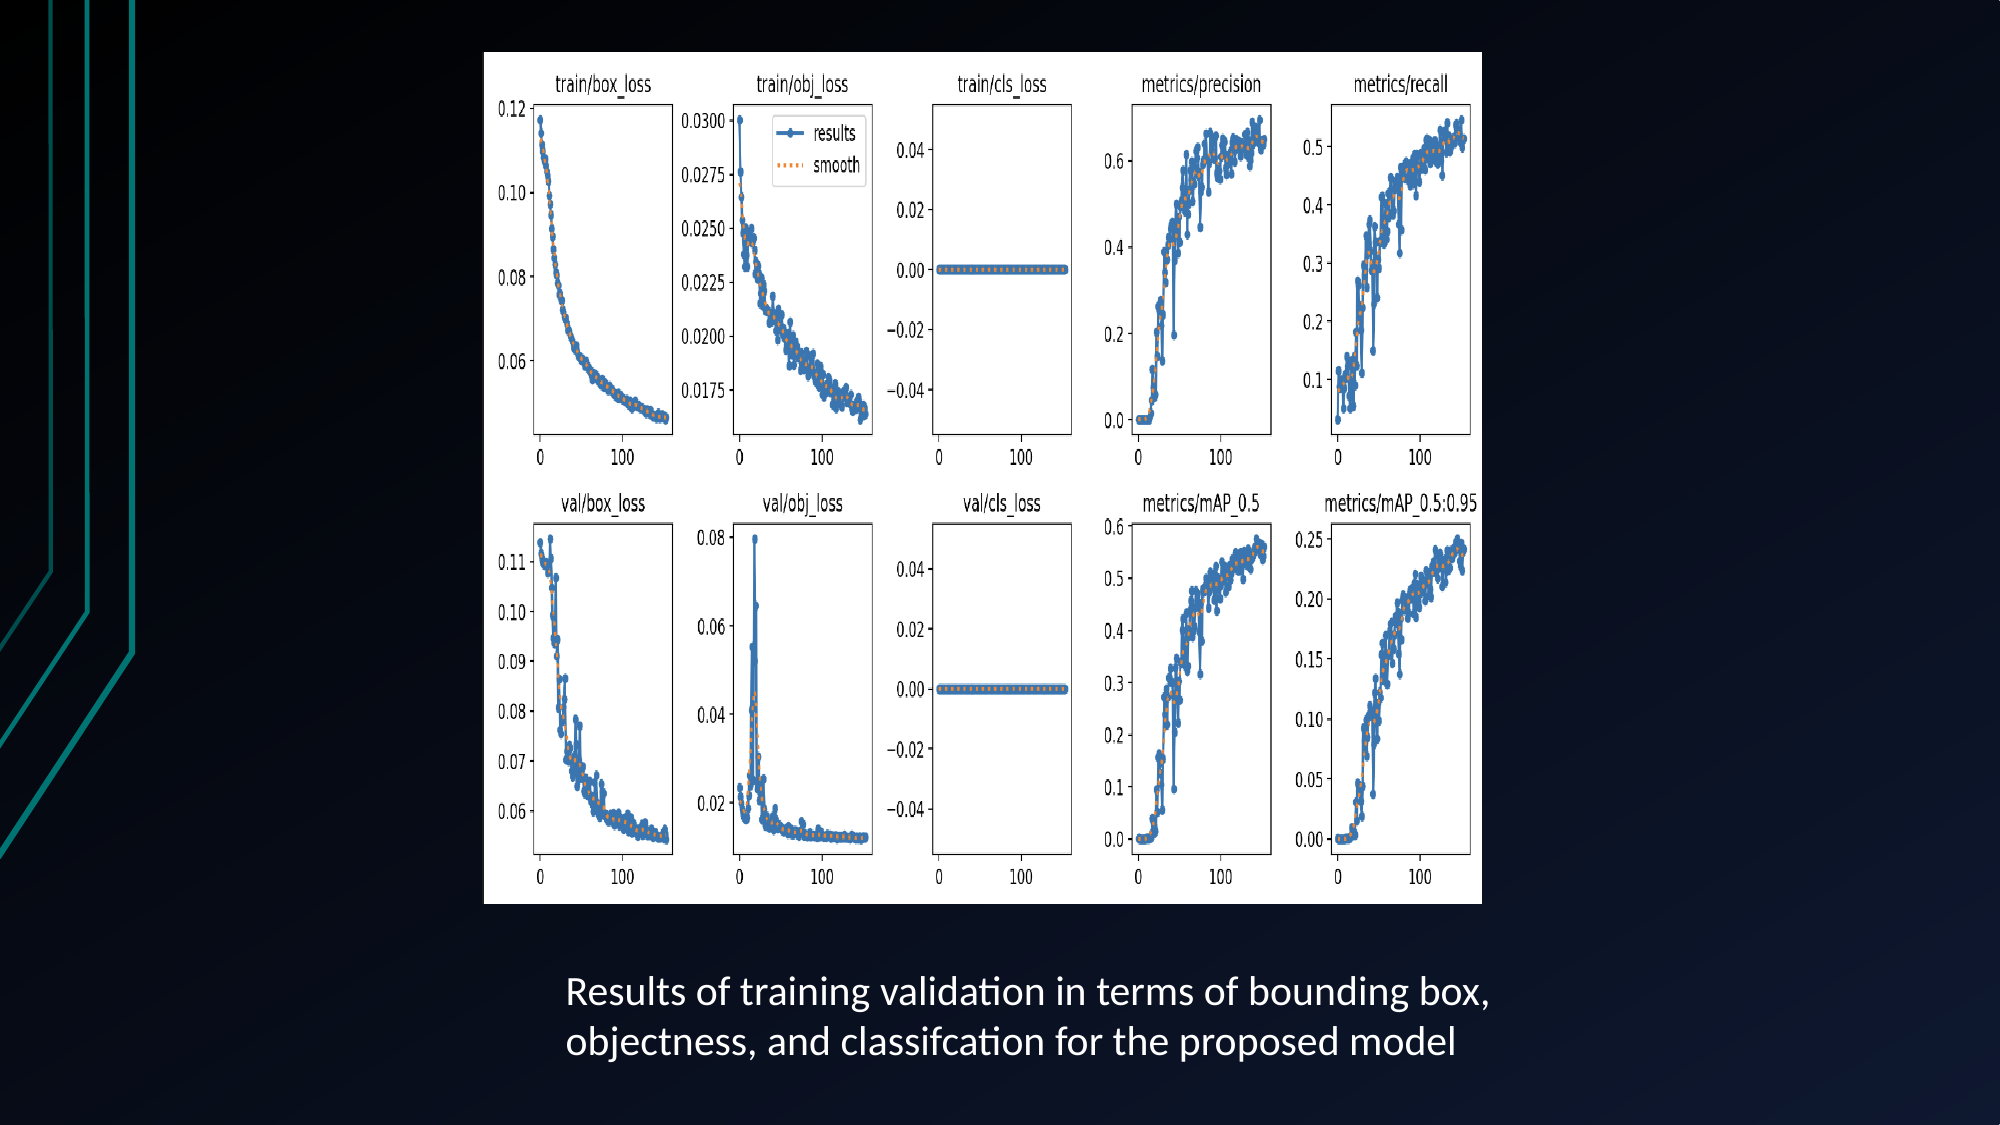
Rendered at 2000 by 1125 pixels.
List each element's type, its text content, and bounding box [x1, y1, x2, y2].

text_box Results of training validation in terms of bounding box, objectness, and classifcation for the proposed model [550, 956, 1516, 1071]
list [481, 52, 1483, 904]
